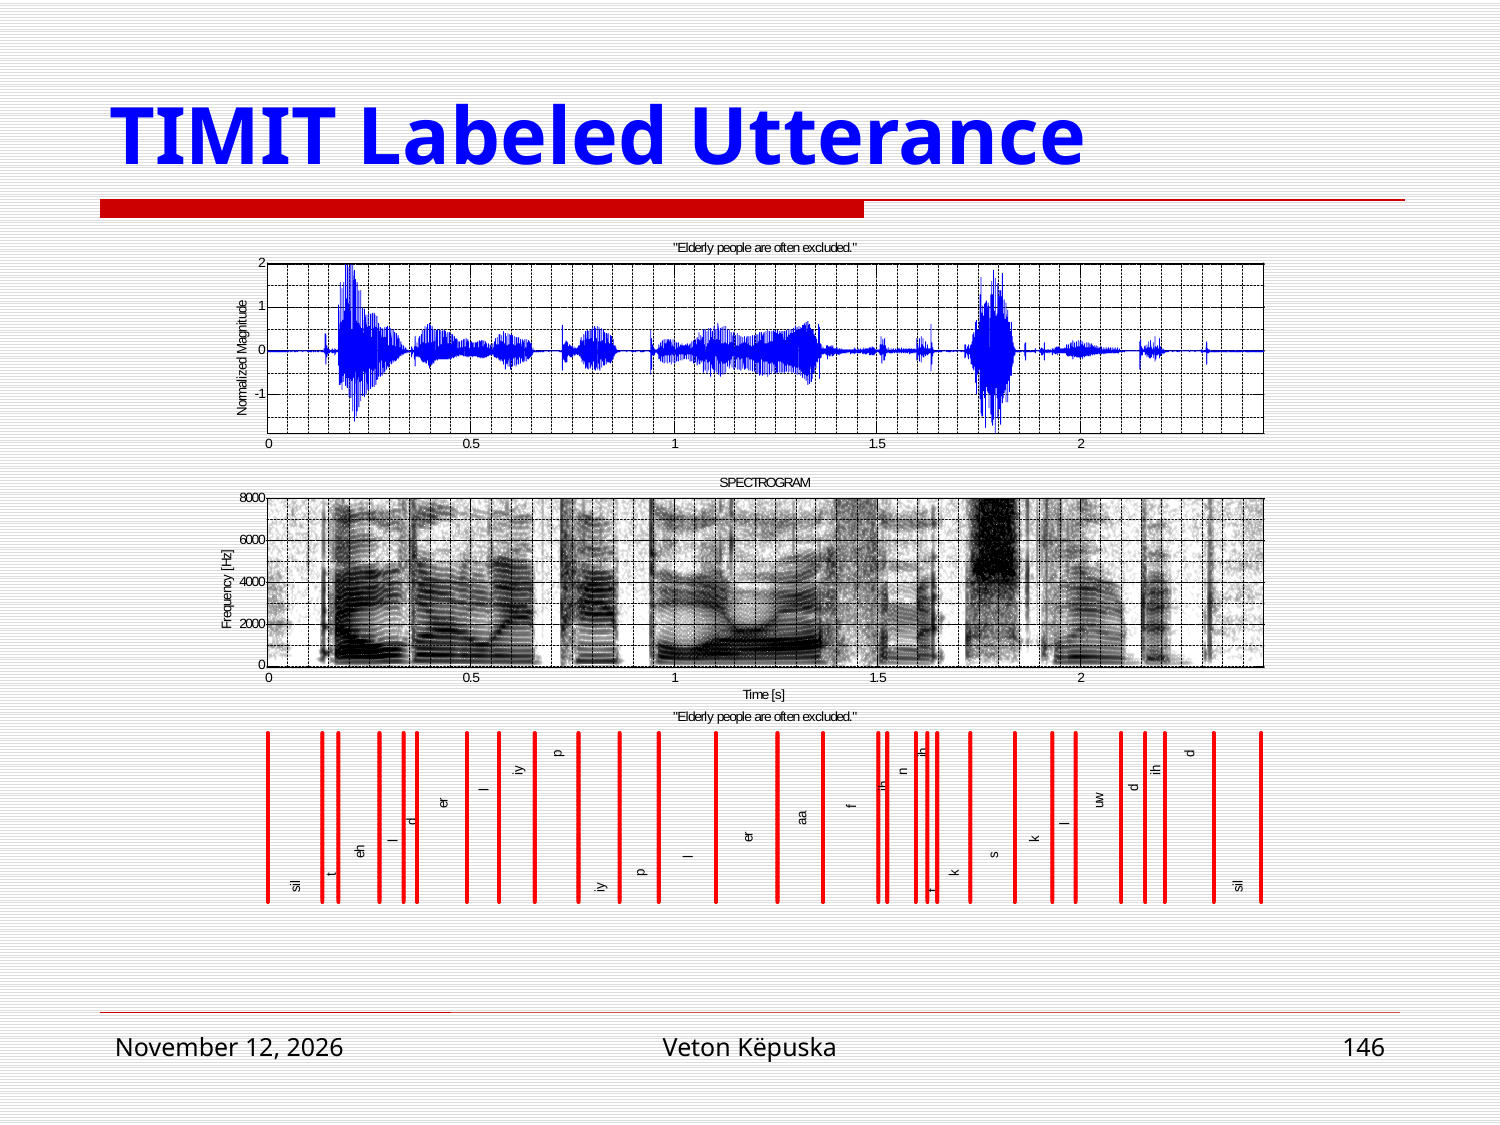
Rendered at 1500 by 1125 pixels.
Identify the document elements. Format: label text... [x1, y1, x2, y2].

slide_number 146 [1074, 1024, 1401, 1103]
footer Veton Këpuska [512, 1024, 988, 1103]
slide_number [99, 1024, 426, 1103]
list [100, 205, 1387, 988]
title TIMIT Labeled Utterance [93, 49, 1407, 188]
